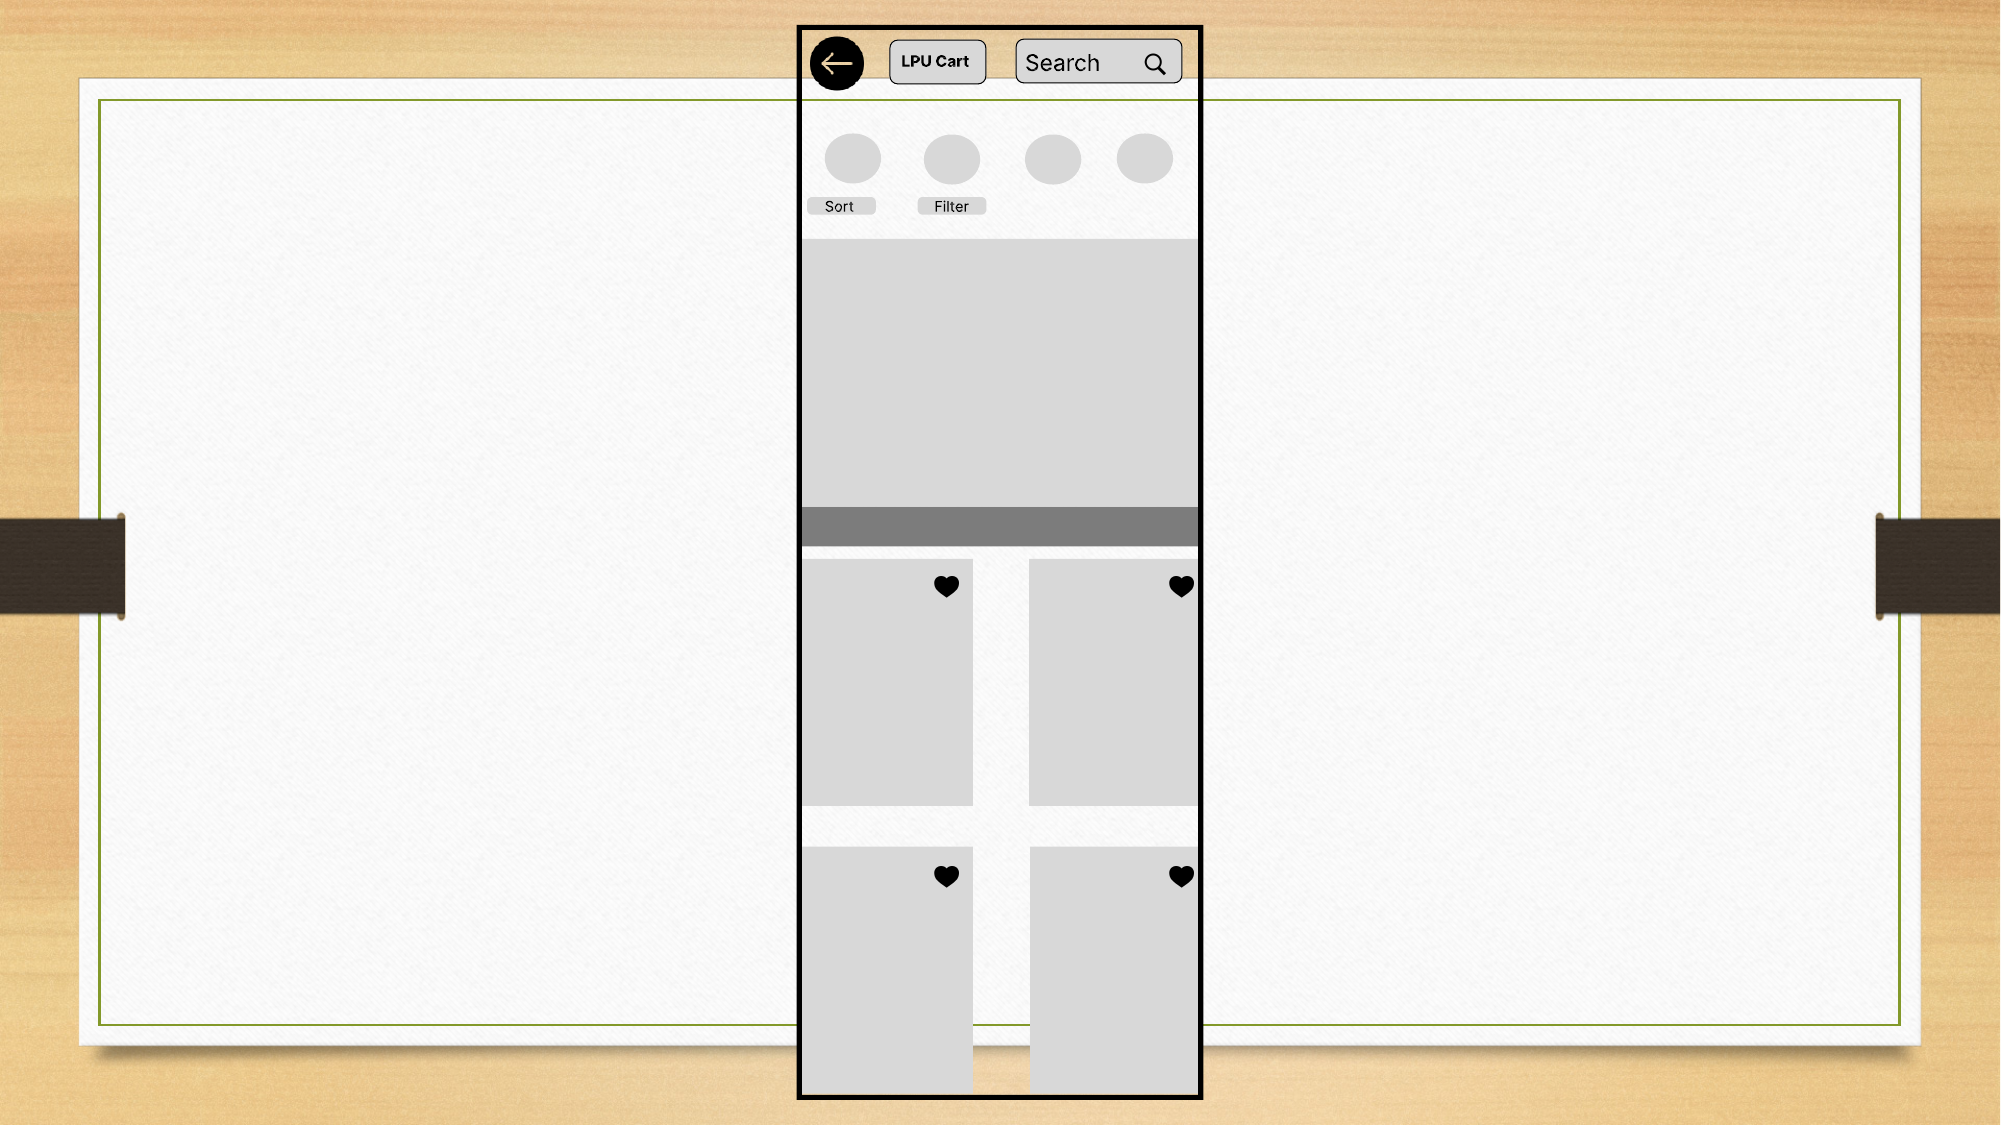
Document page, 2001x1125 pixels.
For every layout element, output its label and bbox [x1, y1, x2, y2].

text_box [1025, 134, 1082, 185]
text_box [1015, 38, 1183, 84]
text_box [1029, 558, 1198, 806]
text_box [824, 133, 882, 184]
text_box [1116, 133, 1174, 184]
text_box [802, 506, 1198, 547]
picture [0, 0, 2001, 1125]
text_box [923, 134, 981, 185]
text_box [802, 846, 973, 1094]
text_box [802, 238, 1198, 506]
text_box [802, 558, 973, 806]
text_box [889, 39, 987, 85]
text_box [806, 196, 877, 215]
text_box [917, 196, 987, 215]
text_box [796, 24, 1204, 1100]
text_box [1030, 846, 1198, 1094]
